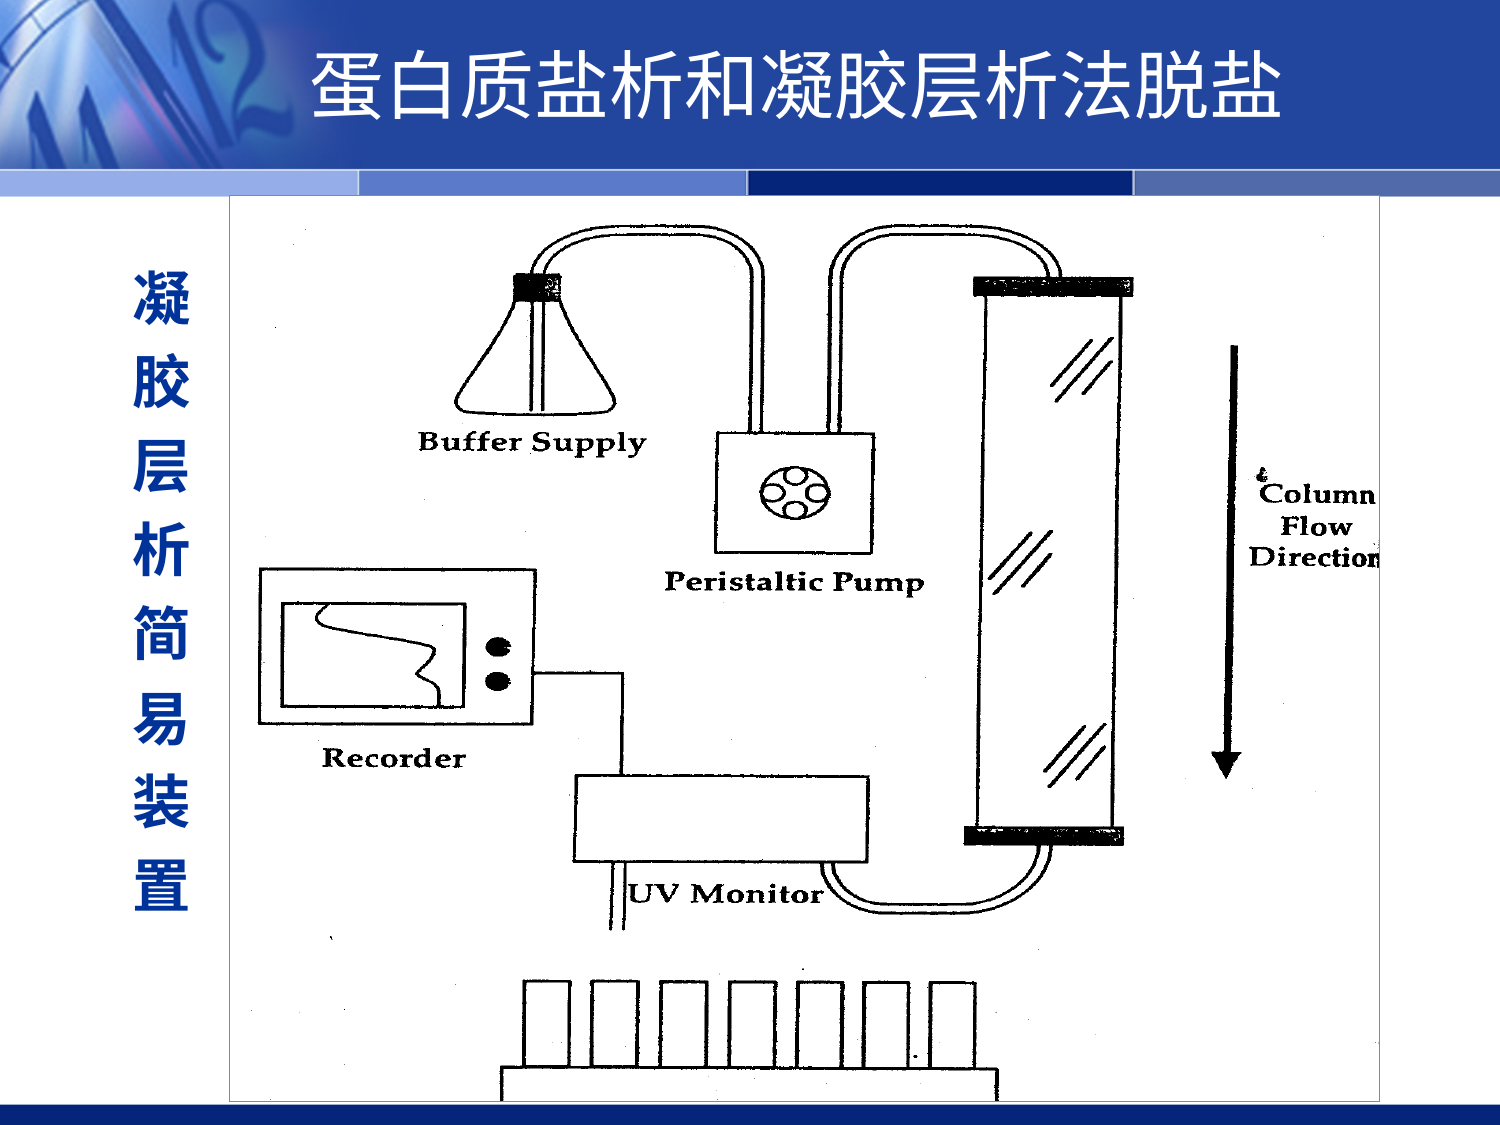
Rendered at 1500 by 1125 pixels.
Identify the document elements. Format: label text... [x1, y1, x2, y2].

text_box 蛋白质盐析和凝胶层析法脱盐 [194, 18, 1399, 149]
picture [0, 0, 1500, 1125]
text_box 凝胶层析简易装置 [118, 240, 219, 927]
